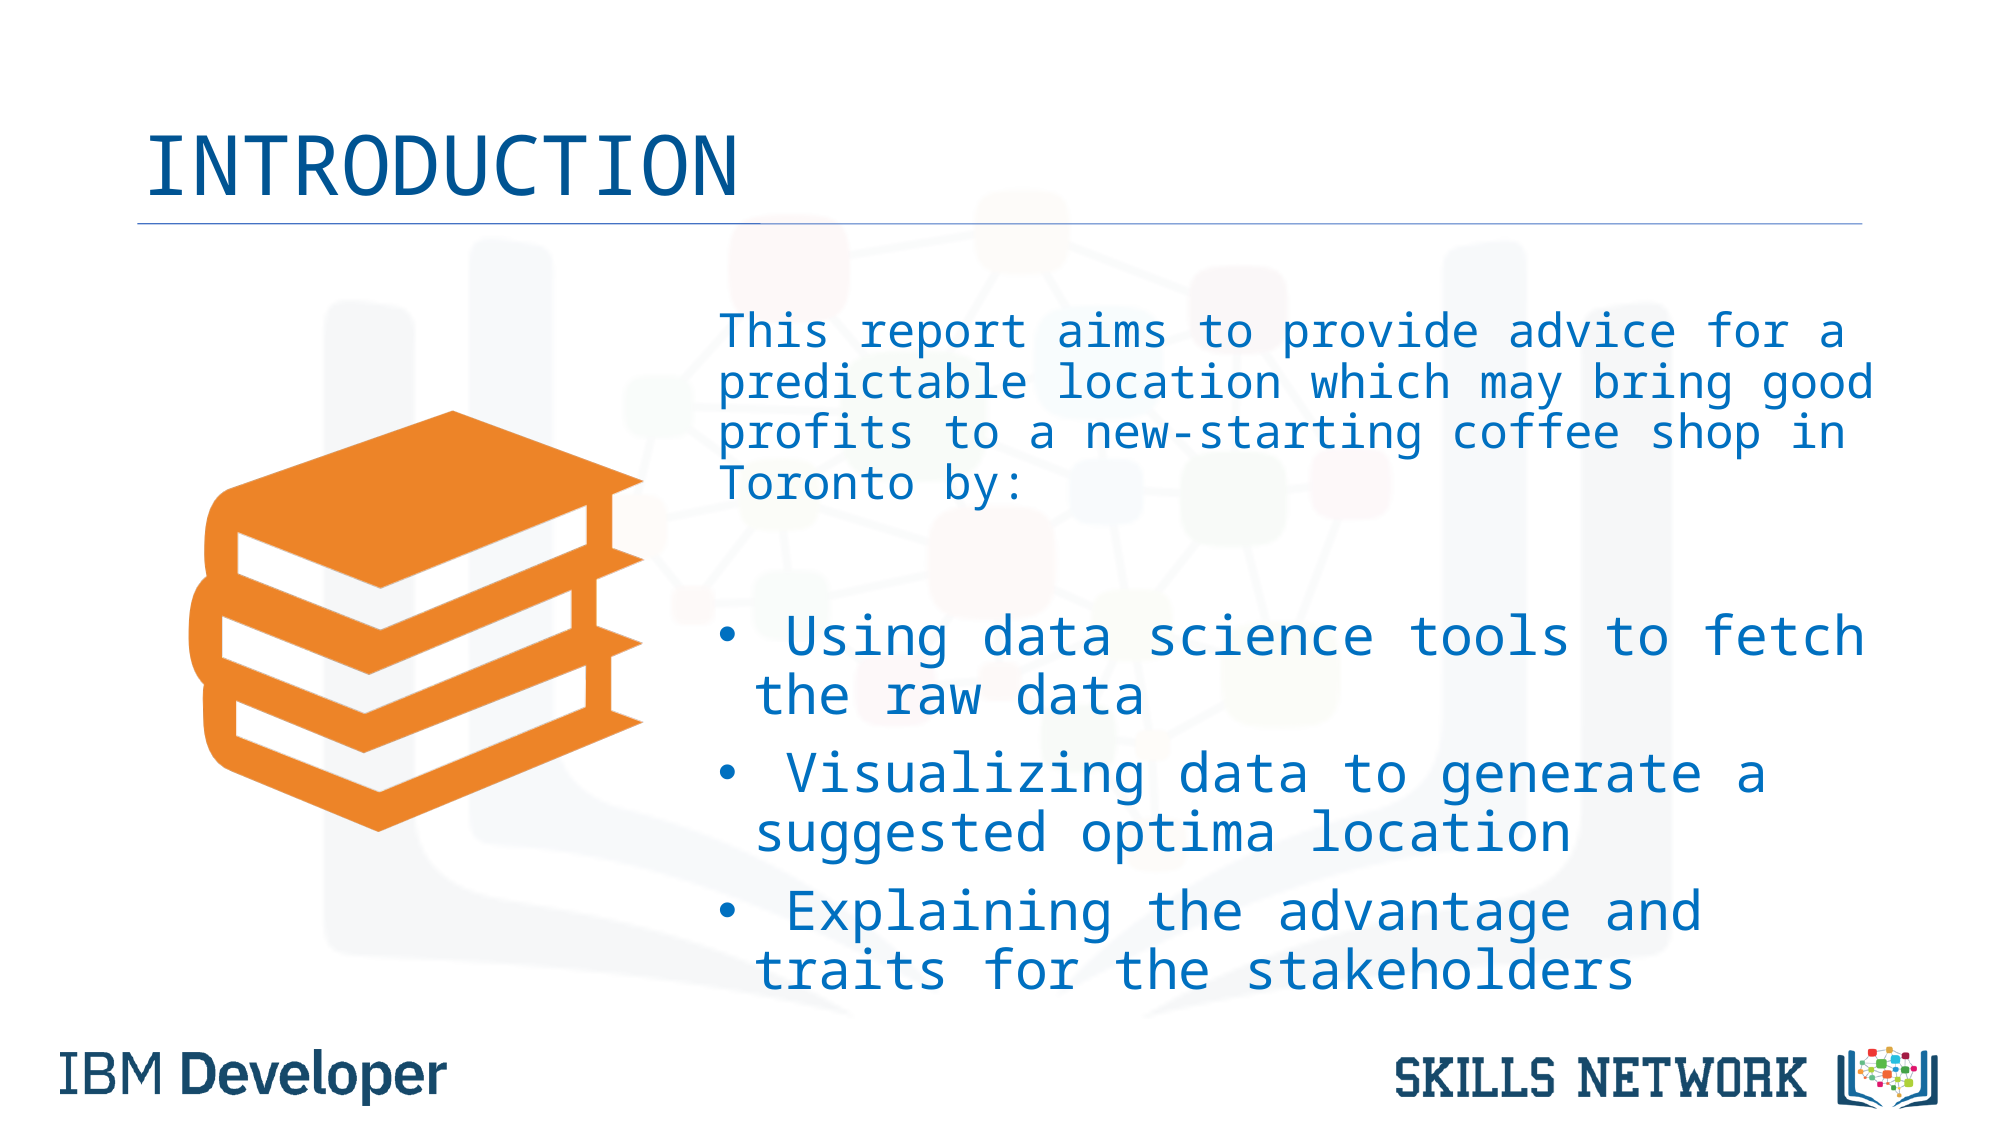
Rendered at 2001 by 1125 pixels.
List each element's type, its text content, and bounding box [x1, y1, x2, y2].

picture [55, 1045, 459, 1108]
picture [163, 370, 665, 872]
title INTRODUCTION [126, 59, 1381, 278]
text_box This report aims to provide advice for a predictable location which may bring good profits to a new-starting coffee shop in Toronto by: Using data science tools to fetch the raw data Visualizing data to generate a suggested optima location Explaining the advantage and traits for the stakeholders [702, 299, 1913, 1014]
picture [1390, 1045, 1945, 1111]
